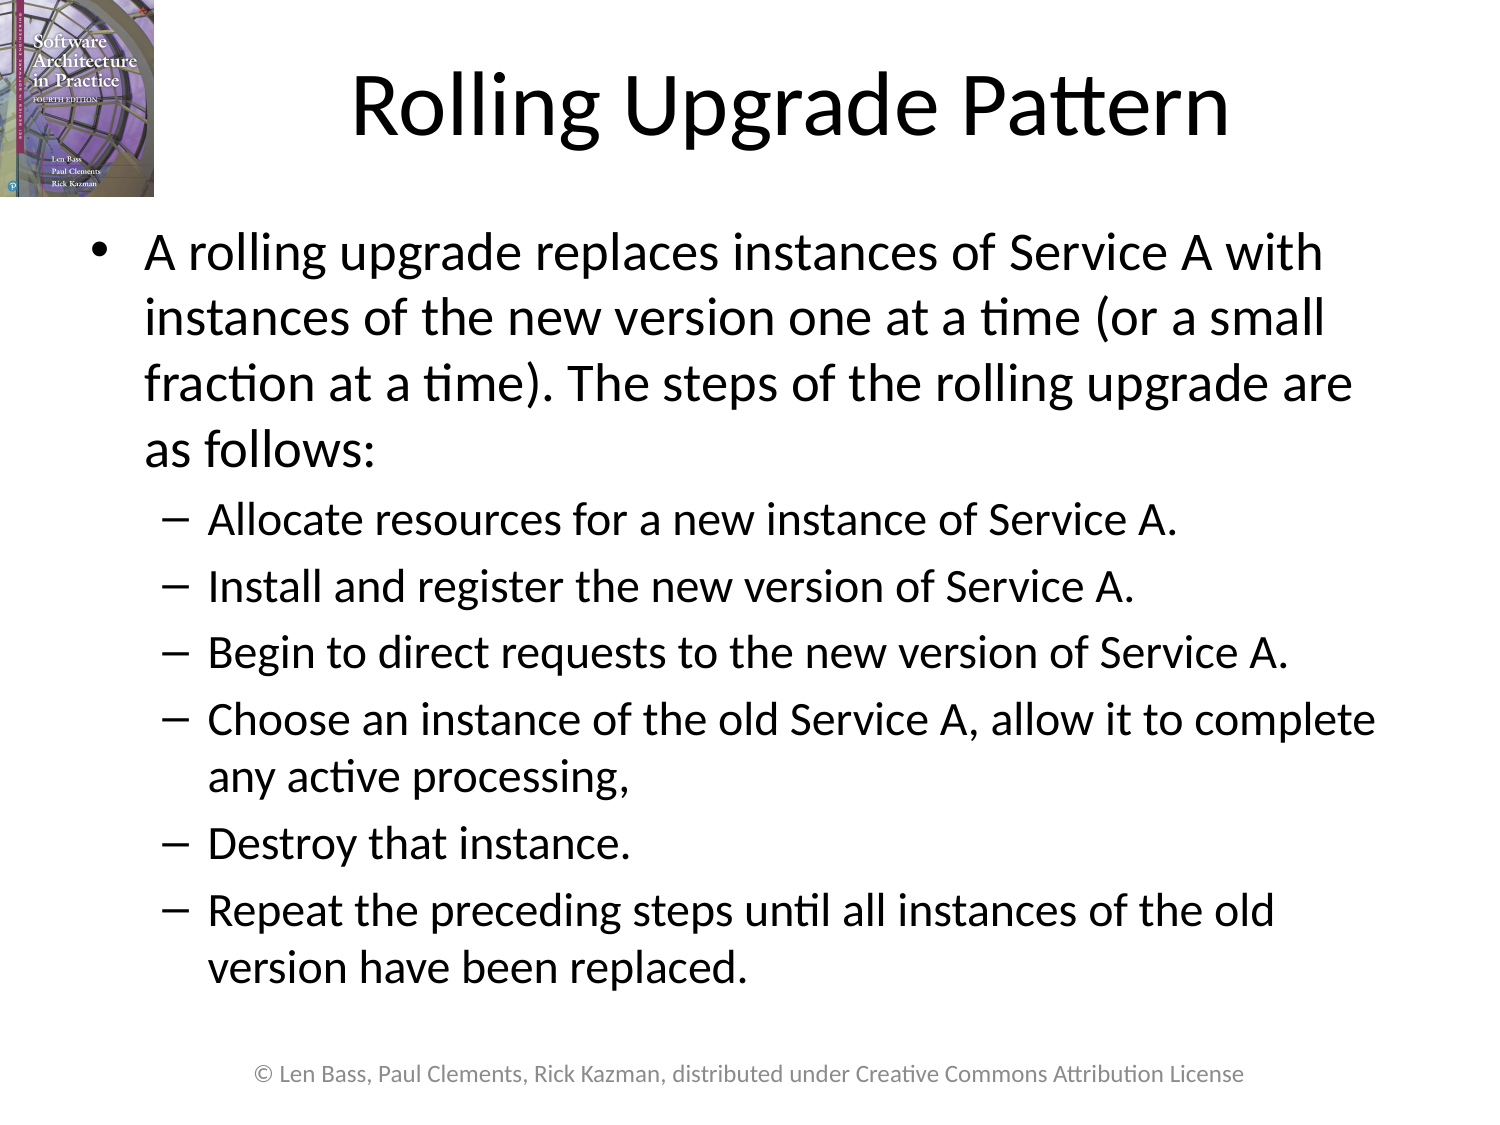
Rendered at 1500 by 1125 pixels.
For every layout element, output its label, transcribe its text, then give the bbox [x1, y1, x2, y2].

title Rolling Upgrade Pattern [159, 45, 1425, 173]
list A rolling upgrade replaces instances of Service A with instances of the new version one at a time (or a small fraction at a time). The steps of the rolling upgrade are as follows: Allocate resources for a new instance of Service A. Install and register the new version of Service A. Begin to direct requests to the new version of Service A. Choose an instance of the old Service A, allow it to complete any active processing, Destroy that instance. Repeat the preceding steps until all instances of the old version have been replaced. [75, 208, 1425, 1005]
footer © Len Bass, Paul Clements, Rick Kazman, distributed under Creative Commons Attribution License [230, 1042, 1270, 1103]
picture [0, 0, 154, 197]
